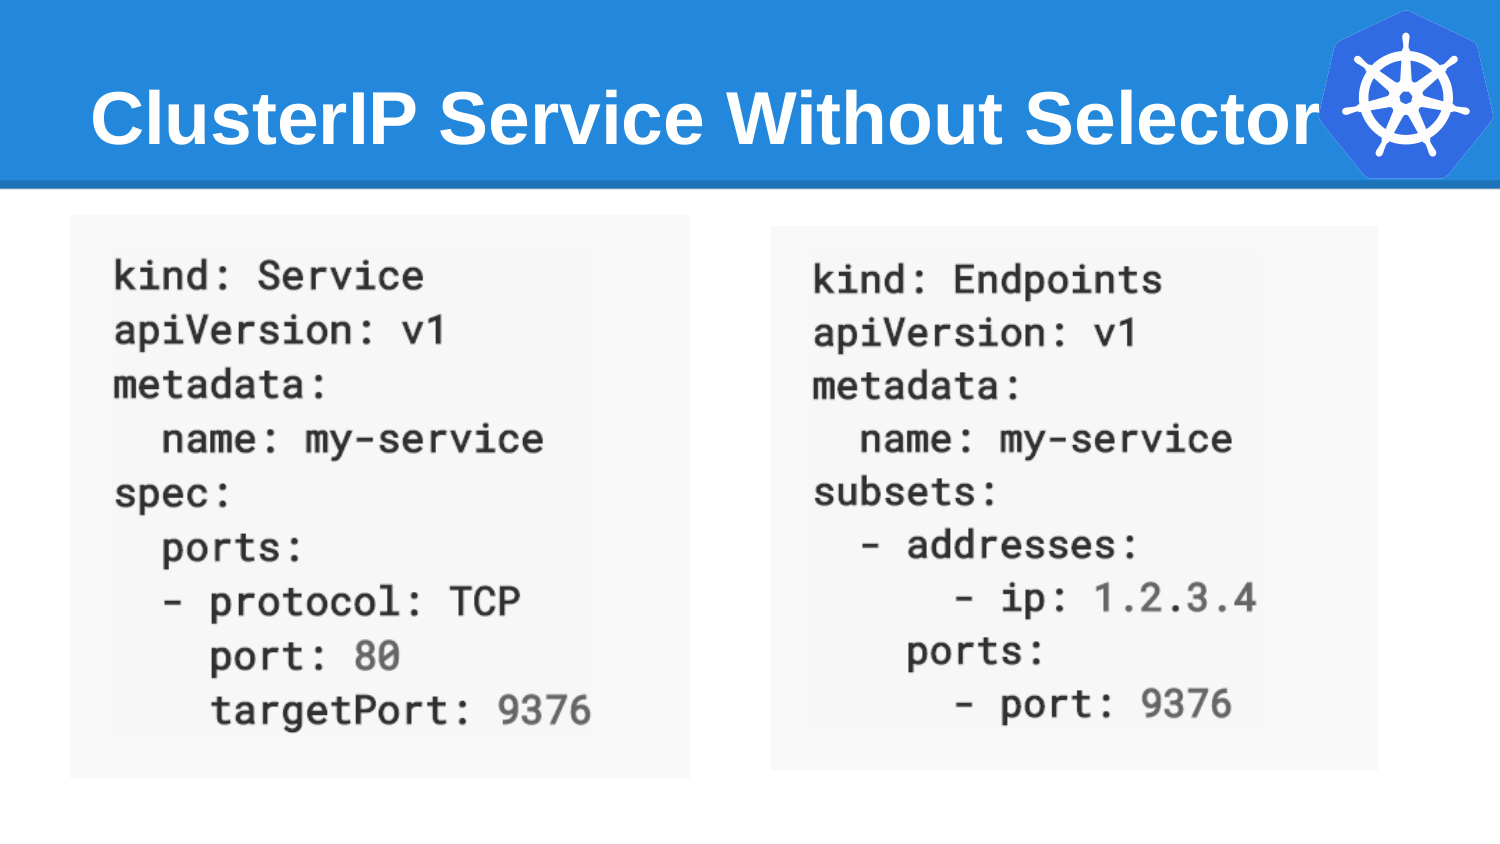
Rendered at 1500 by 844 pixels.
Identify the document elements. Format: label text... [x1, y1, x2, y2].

picture [61, 215, 690, 784]
title ClusterIP Service Without Selector [75, 33, 1425, 175]
picture [1318, 7, 1494, 182]
picture [768, 226, 1379, 784]
